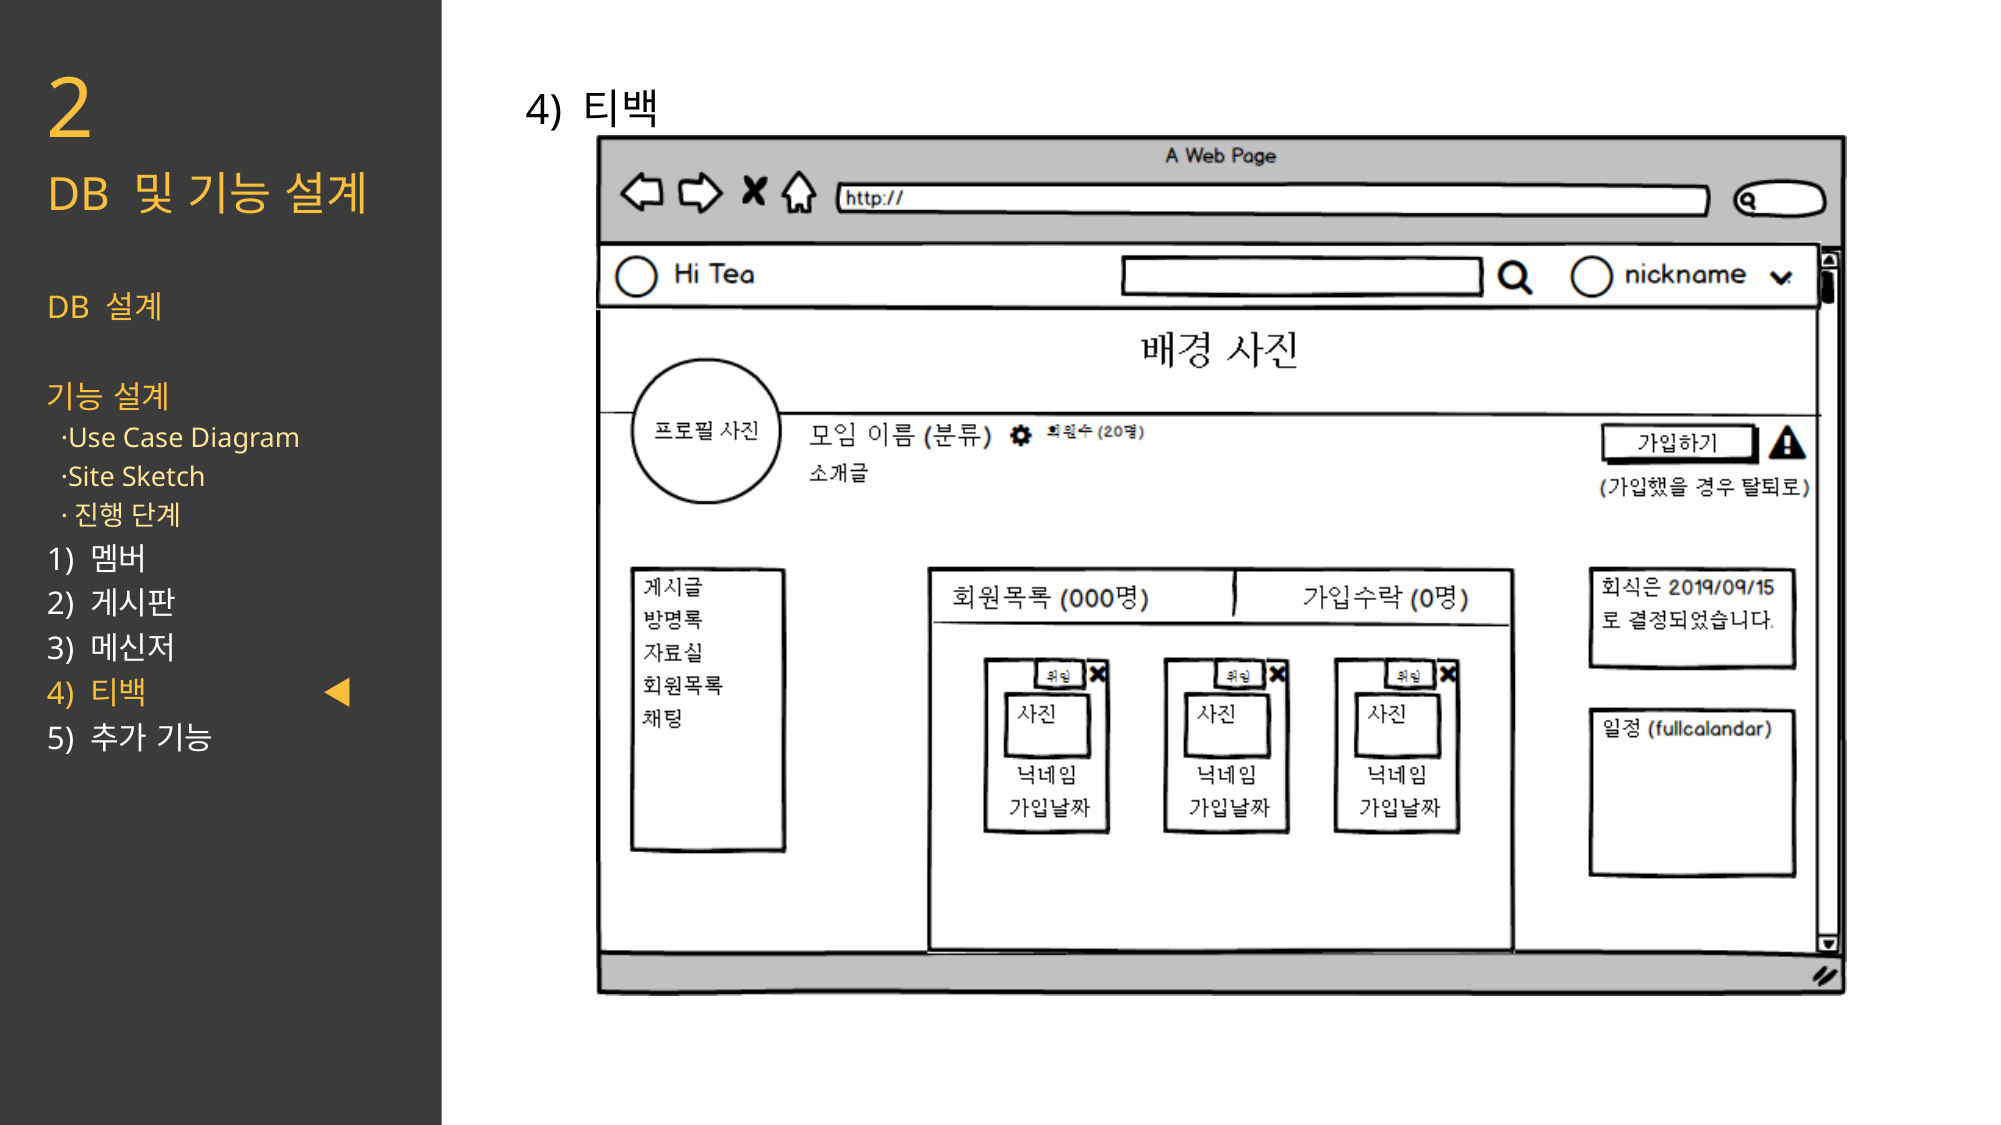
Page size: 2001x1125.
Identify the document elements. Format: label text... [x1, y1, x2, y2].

text_box 2 DB 및 기능 설계 DB 설계 기능 설계 ·Use Case Diagram ·Site Sketch ·진행 단계 1) 멤버 2) 게시판 3) 메신저 4) 티백 ◀ 5) 추가 기능 [32, 26, 384, 763]
picture [596, 135, 1847, 996]
text_box [0, 0, 443, 1125]
text_box 4) 티백 [510, 50, 1673, 141]
